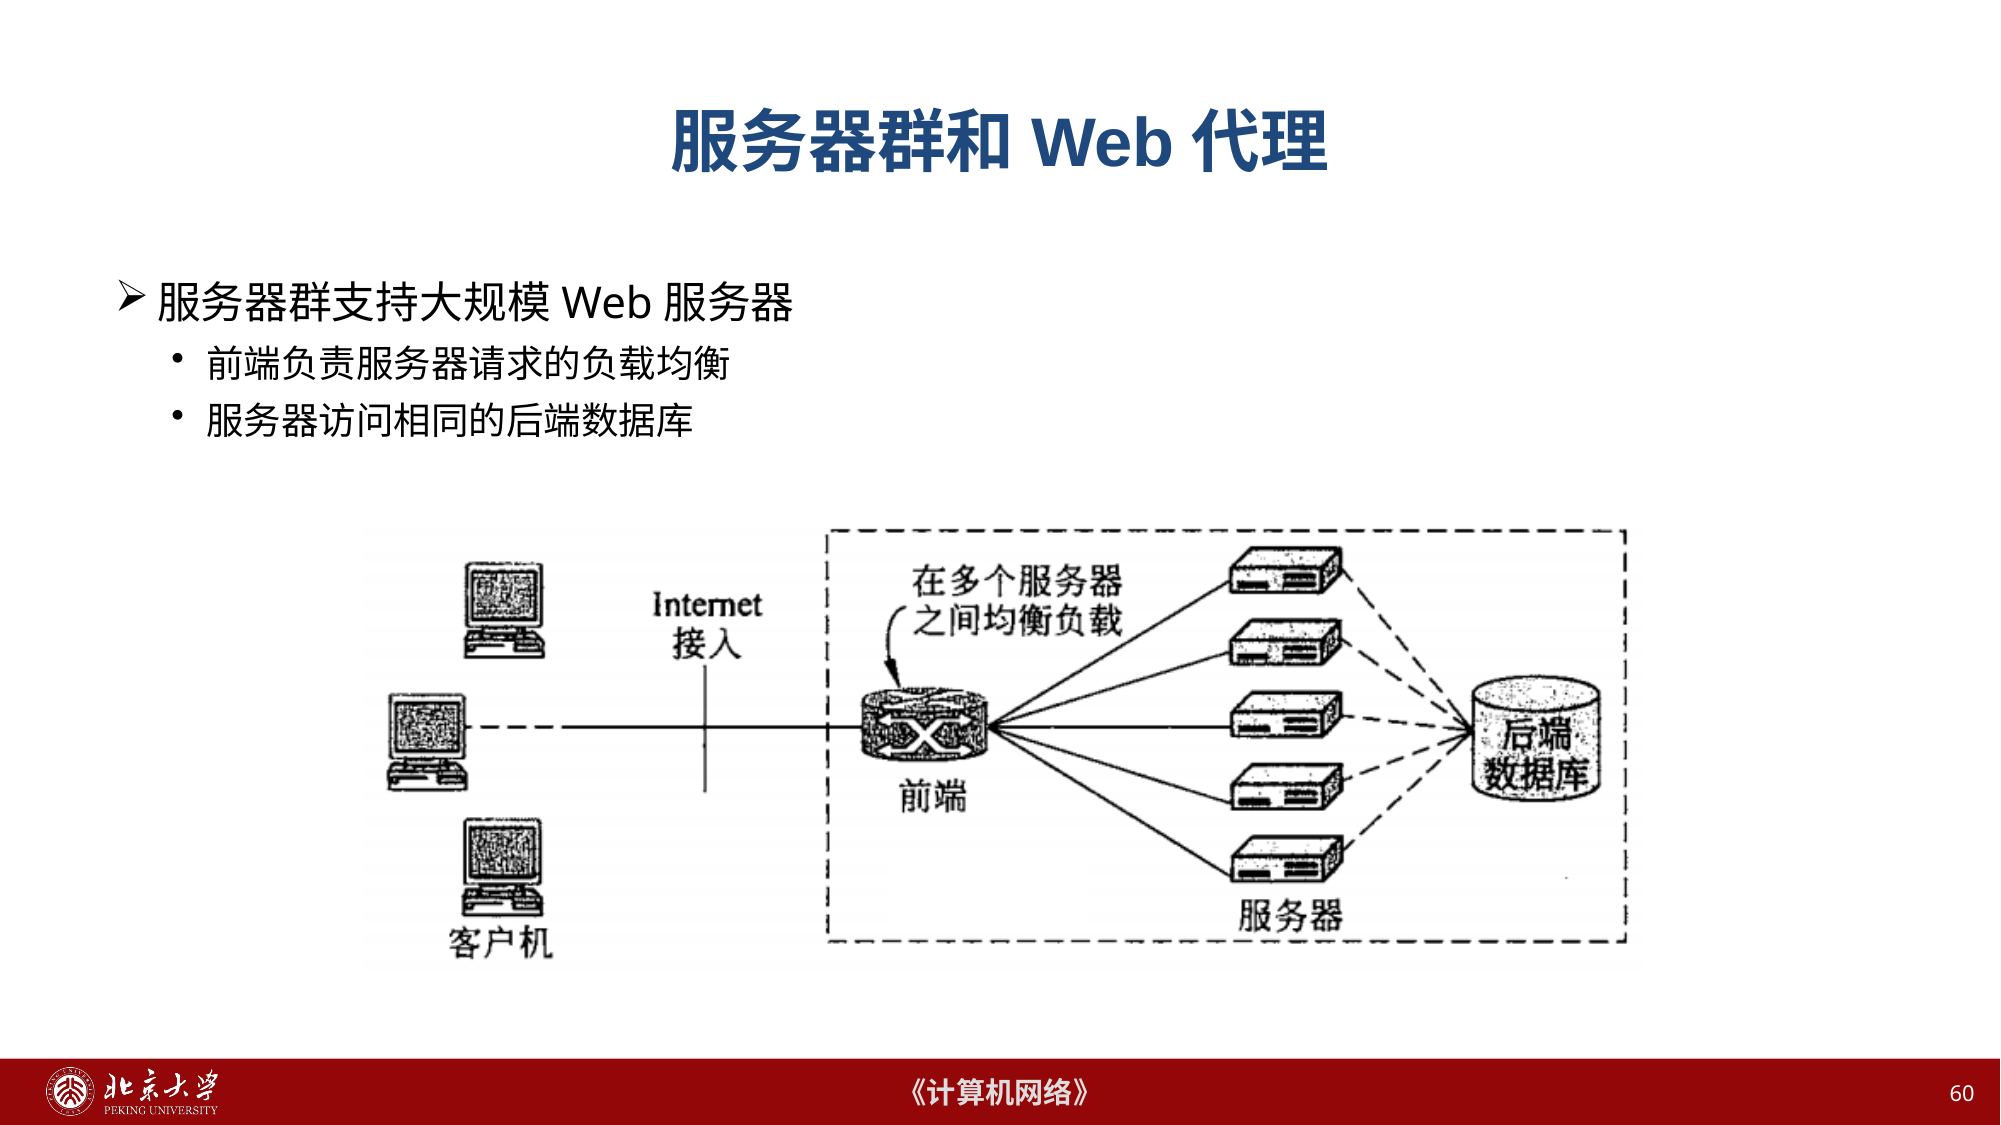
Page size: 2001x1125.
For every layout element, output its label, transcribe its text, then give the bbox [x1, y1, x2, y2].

list 服务器群支持大规模Web服务器 前端负责服务器请求的负载均衡 服务器访问相同的后端数据库 [99, 262, 1900, 1005]
picture [362, 521, 1644, 974]
picture [46, 1067, 218, 1116]
slide_number 60 [1522, 1072, 1990, 1125]
title 服务器群和Web代理 [99, 45, 1900, 233]
